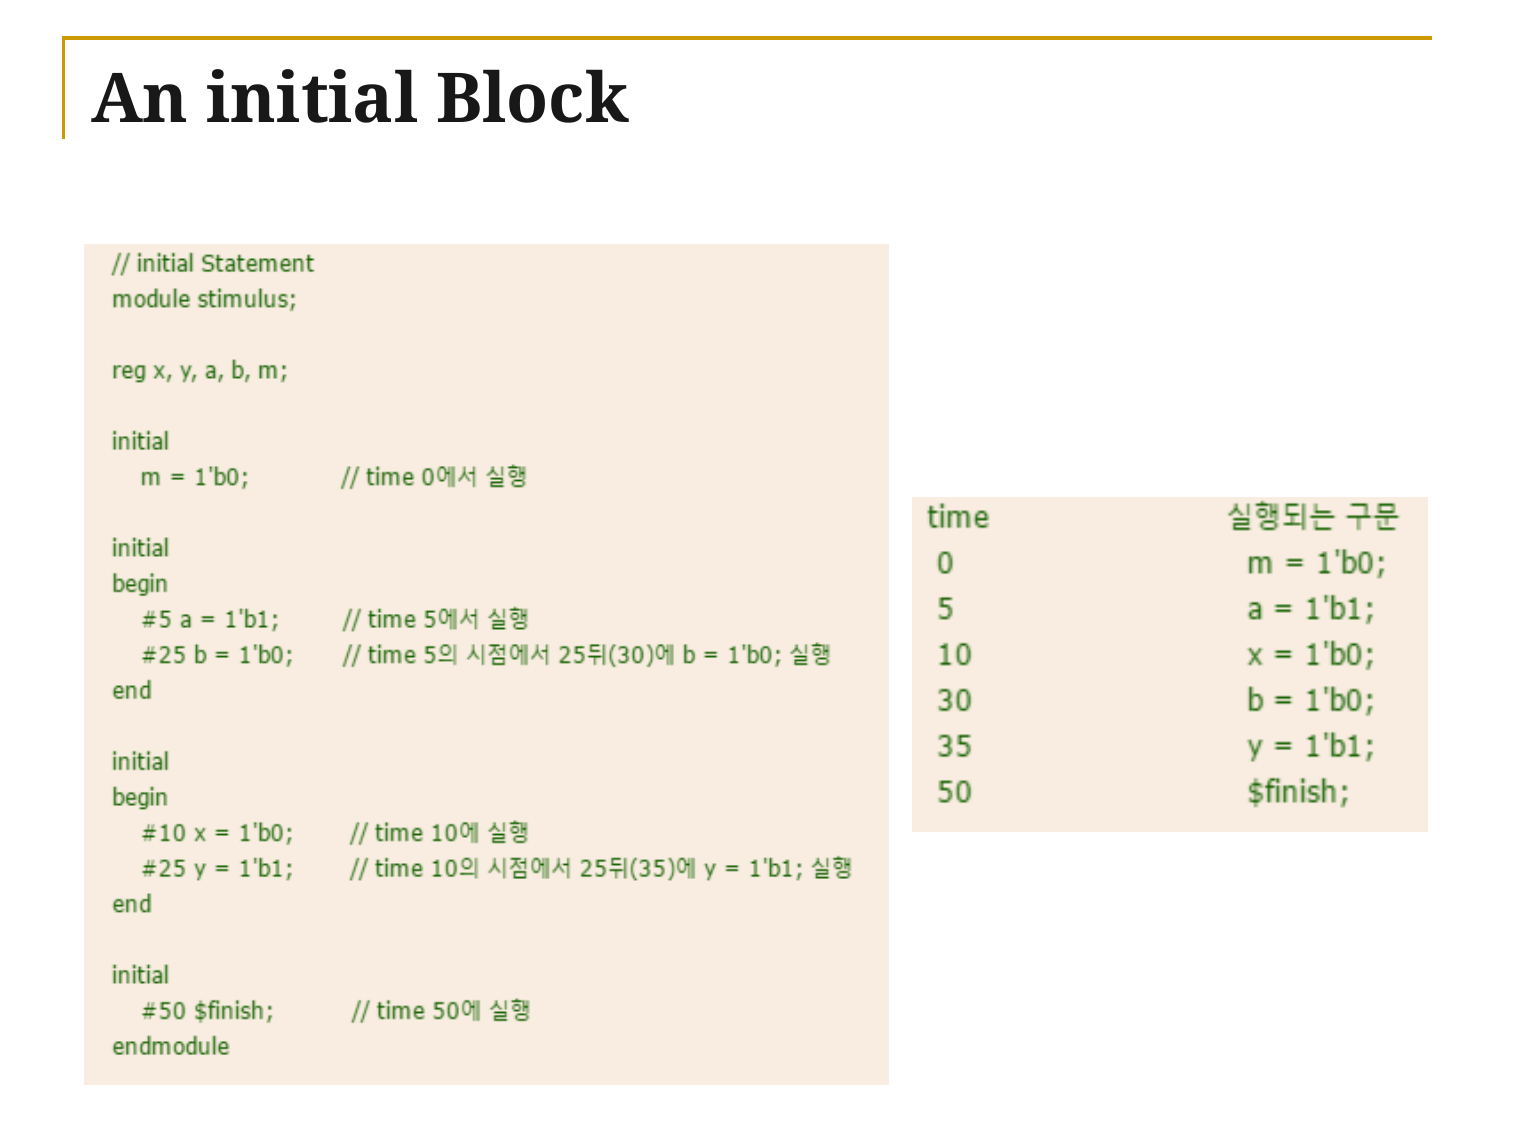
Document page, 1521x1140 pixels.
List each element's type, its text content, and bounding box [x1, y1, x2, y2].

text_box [83, 243, 1428, 1085]
title An initial Block [76, 46, 1445, 236]
